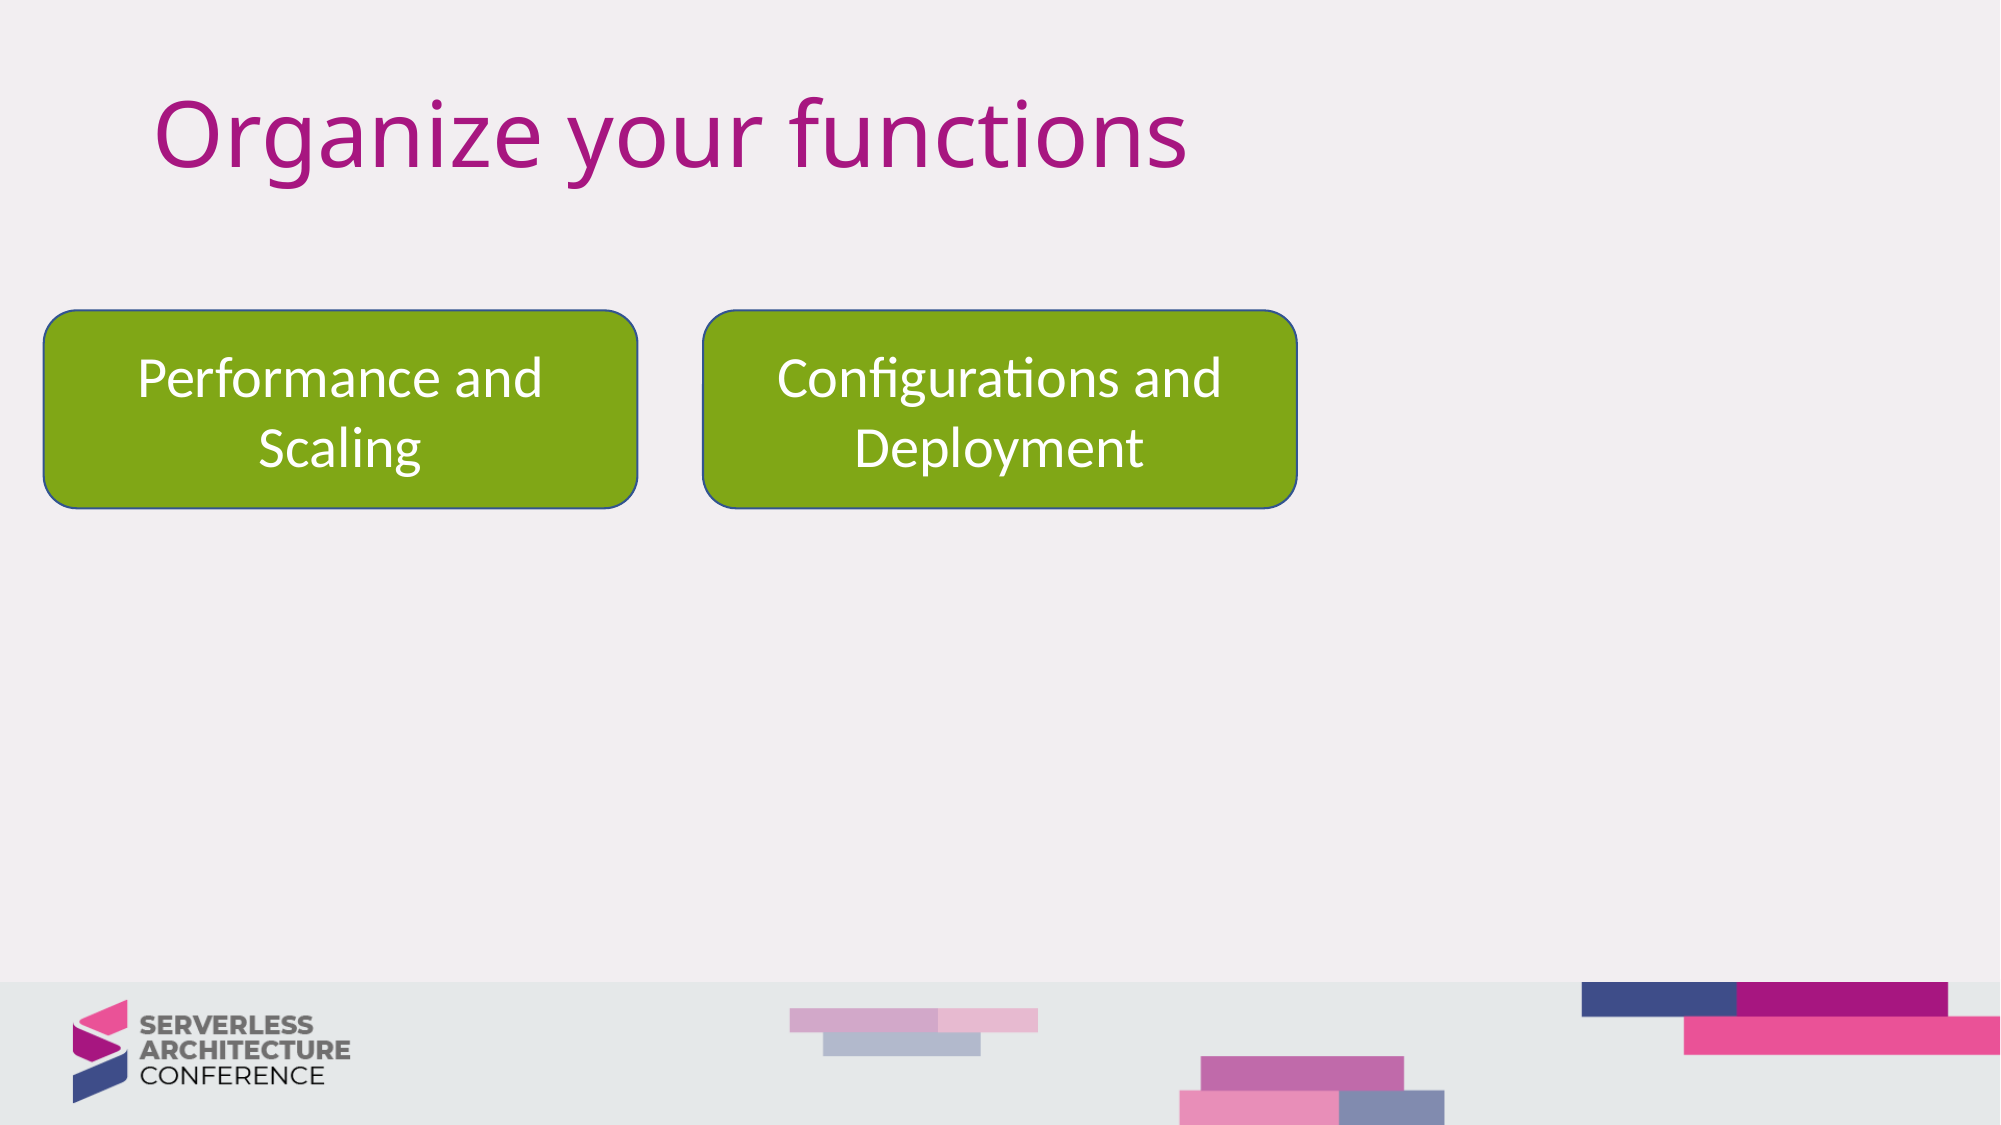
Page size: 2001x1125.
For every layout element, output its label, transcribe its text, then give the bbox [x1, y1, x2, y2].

title Organize your functions [137, 29, 1863, 247]
text_box Configurations and Deployment [701, 309, 1298, 510]
picture [0, 0, 2001, 1125]
text_box Performance and Scaling [42, 309, 639, 510]
